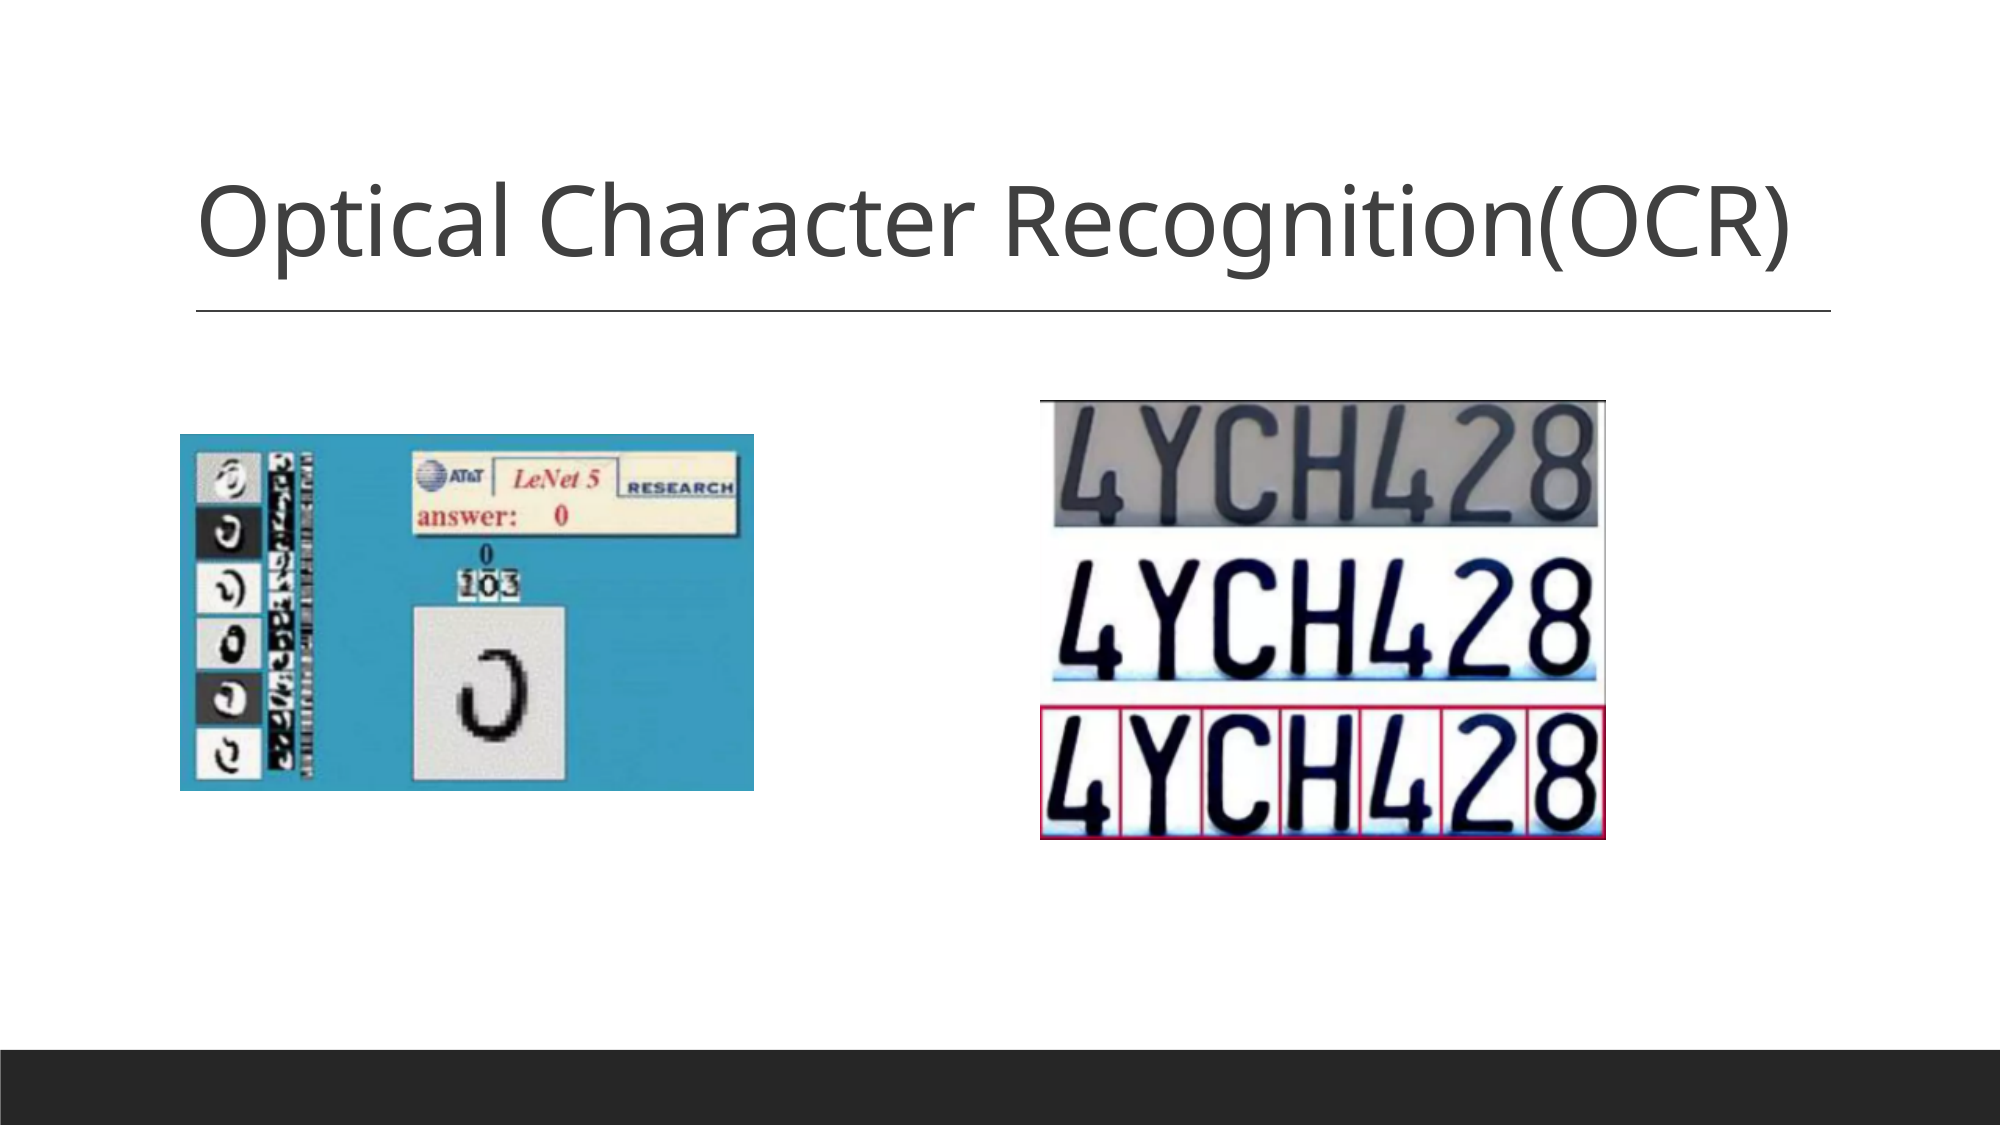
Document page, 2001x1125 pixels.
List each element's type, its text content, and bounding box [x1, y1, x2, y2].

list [179, 434, 754, 792]
picture [1039, 400, 1607, 841]
title Optical Character Recognition(OCR) [180, 47, 1830, 285]
